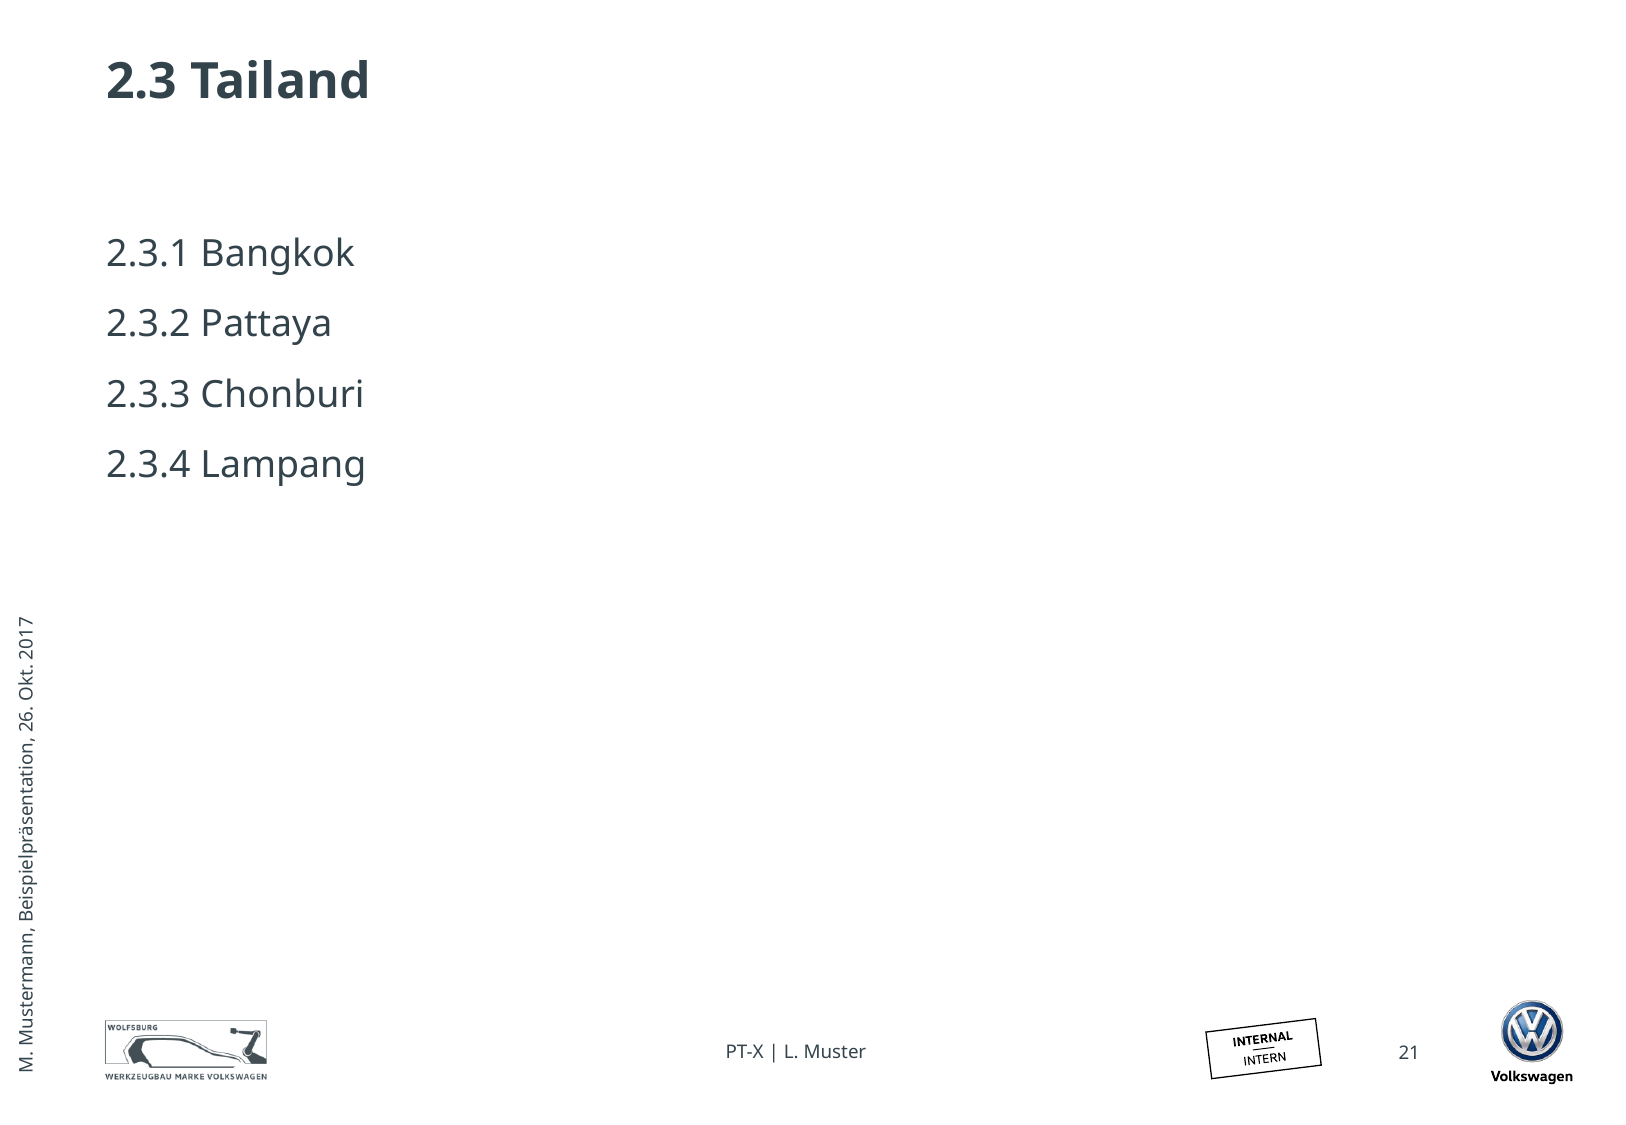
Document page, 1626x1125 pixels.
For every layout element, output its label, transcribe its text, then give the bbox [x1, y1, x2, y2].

list 2.3.1 Bangkok 2.3.2 Pattaya 2.3.3 Chonburi 2.3.4 Lampang [106, 224, 1439, 1021]
picture [1495, 994, 1569, 1068]
picture [96, 1010, 275, 1092]
title 2.3 Tailand [106, 47, 1502, 195]
